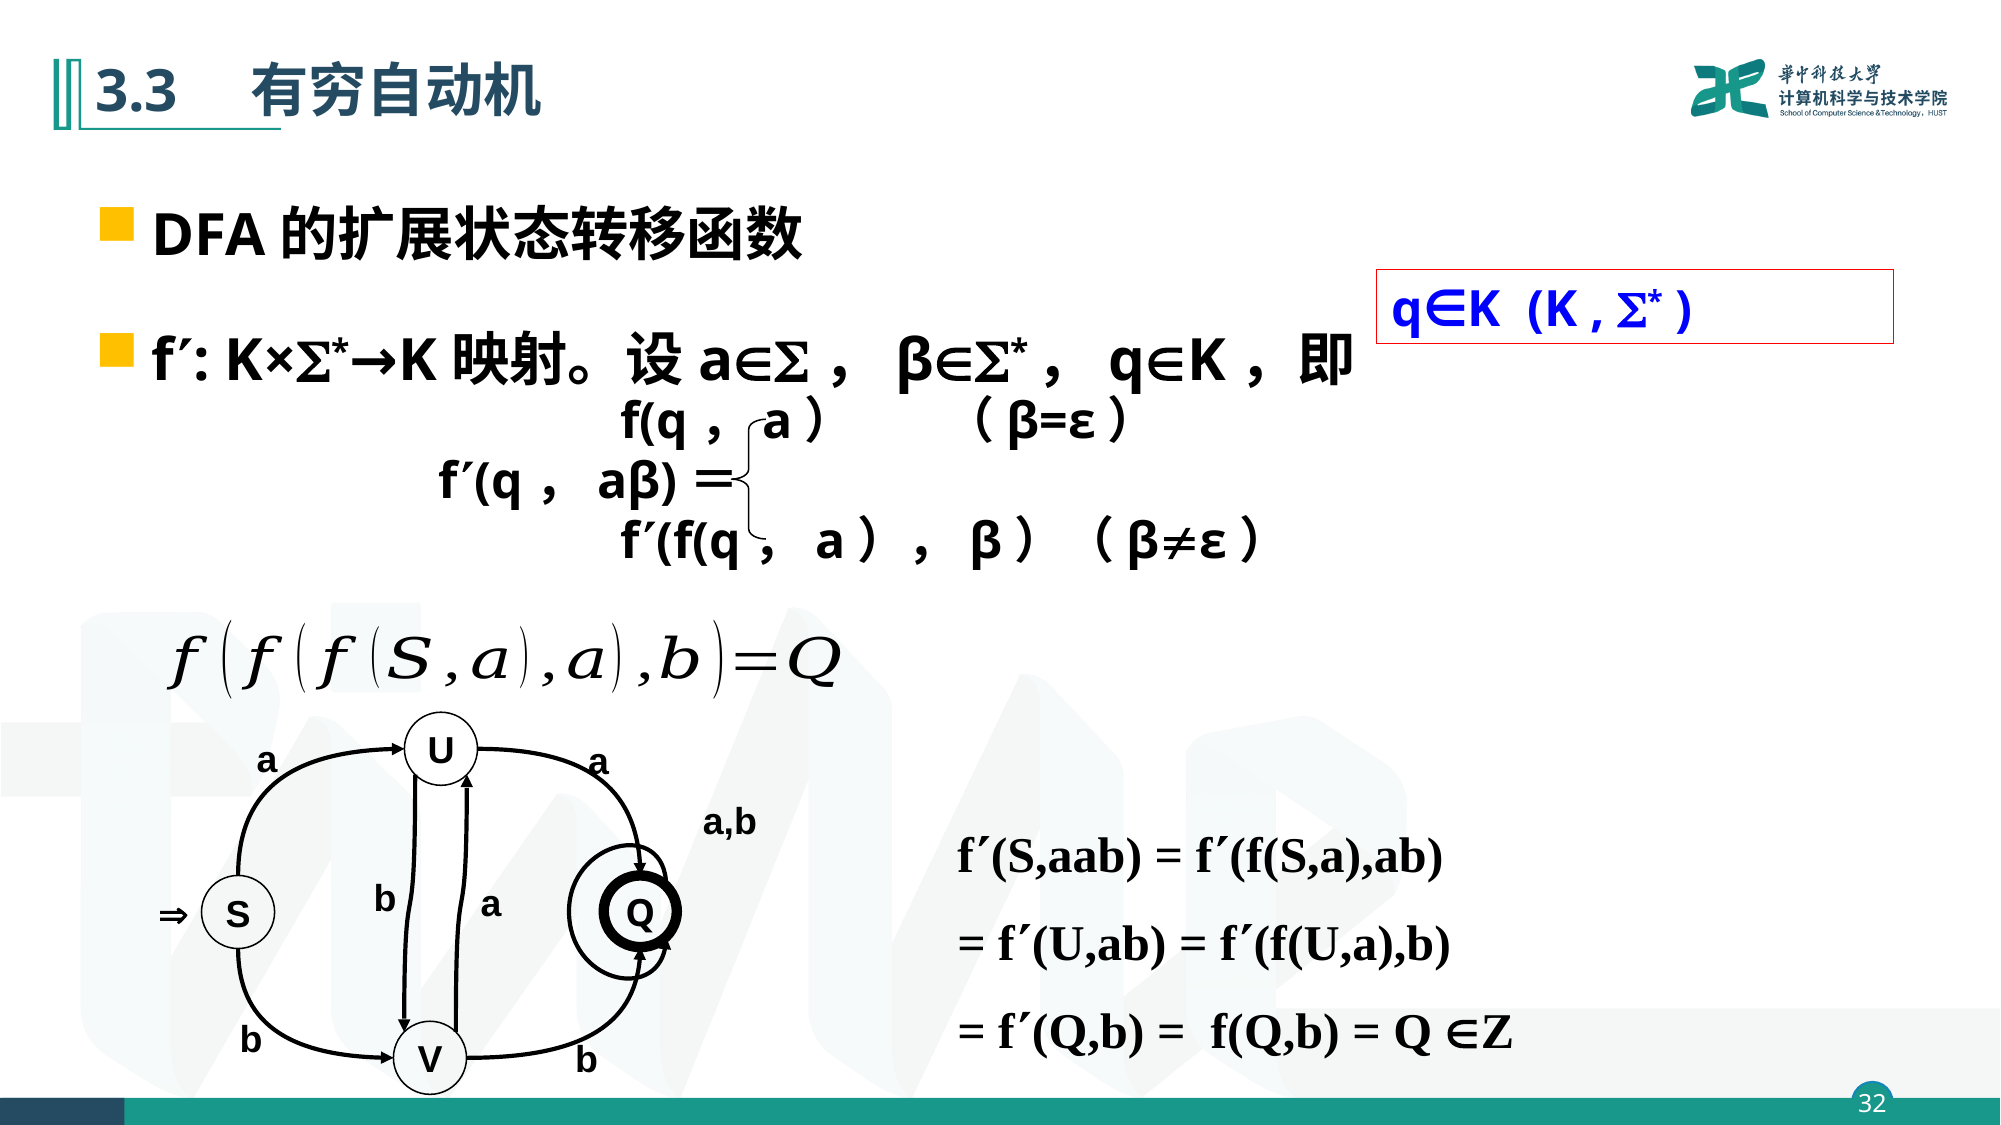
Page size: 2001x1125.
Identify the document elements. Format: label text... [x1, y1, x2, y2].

text_box f(q，a） （β=ε） f(q，aβ)＝ f(f(q，a），β）（βε） [423, 380, 1462, 576]
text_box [143, 712, 773, 1095]
text_box [731, 419, 766, 539]
text_box f(S,aab) = f(f(S,a),ab) = f(U,ab) = f(f(U,a),b) = f(Q,b) = f(Q,b) = Q Z [942, 797, 1593, 1066]
title 3.3 有穷自动机 [80, 42, 1805, 144]
list DFA的扩展状态转移函数 f: K×*→K映射。设a，β*，qK，即 [80, 154, 1917, 1080]
picture [1805, 59, 1947, 118]
